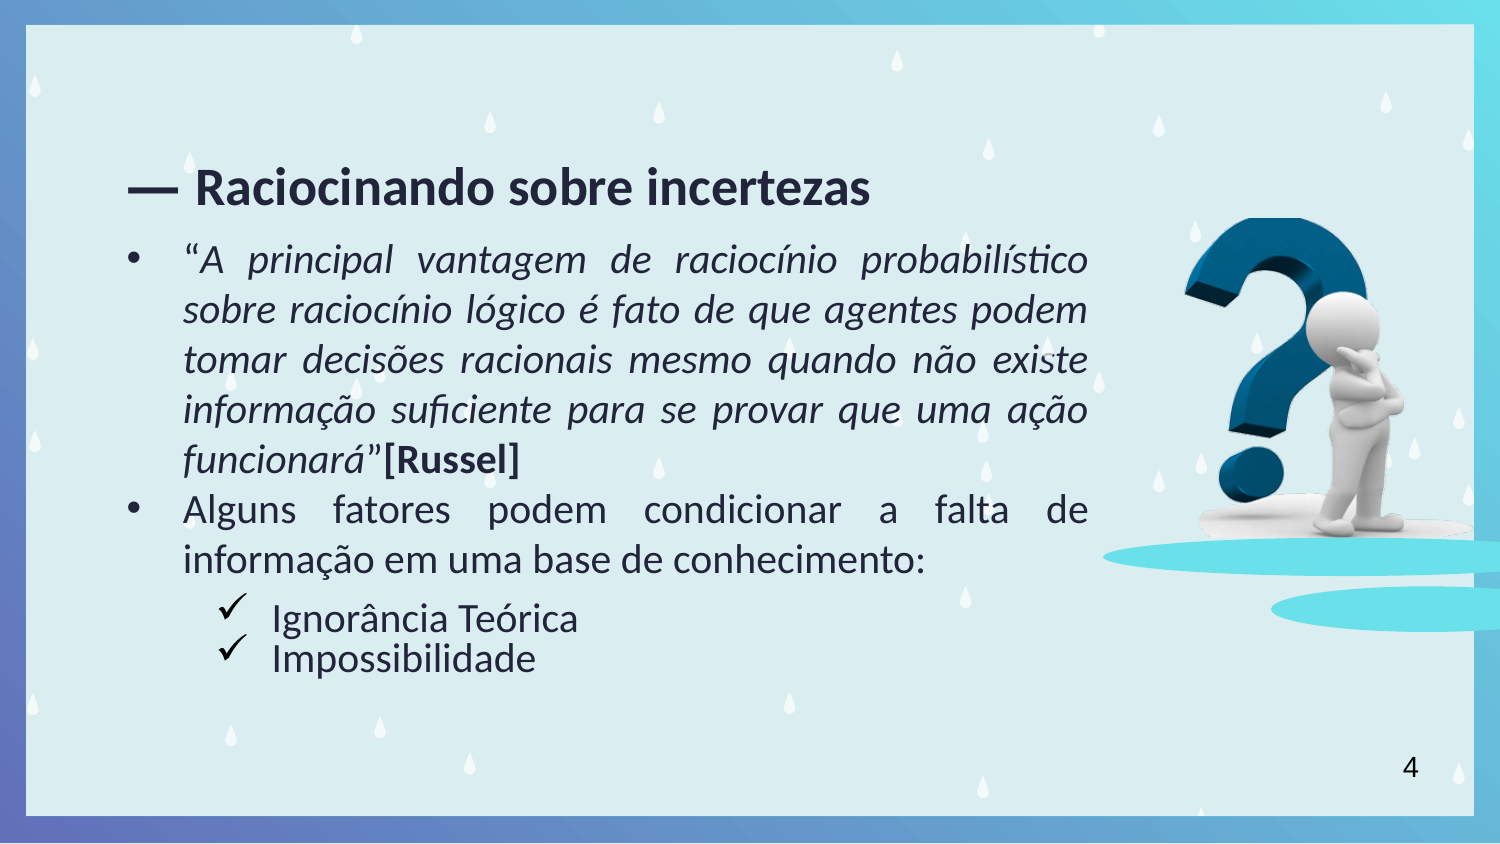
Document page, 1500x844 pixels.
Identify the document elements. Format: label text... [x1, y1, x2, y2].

subtitle “A principal vantagem de raciocínio probabilístico sobre raciocínio lógico é fato de que agentes podem tomar decisões racionais mesmo quando não existe informação suficiente para se provar que uma ação funcionará”[Russel] Alguns fatores podem condicionar a falta de informação em uma base de conhecimento: [111, 271, 1105, 593]
title — Raciocinando sobre incertezas [111, 134, 1123, 233]
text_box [980, 219, 1421, 482]
picture [1168, 218, 1477, 537]
text_box 4 [1387, 741, 1438, 792]
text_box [1102, 537, 1500, 633]
text_box Ignorância Teórica ​ Impossibilidade [200, 592, 737, 689]
